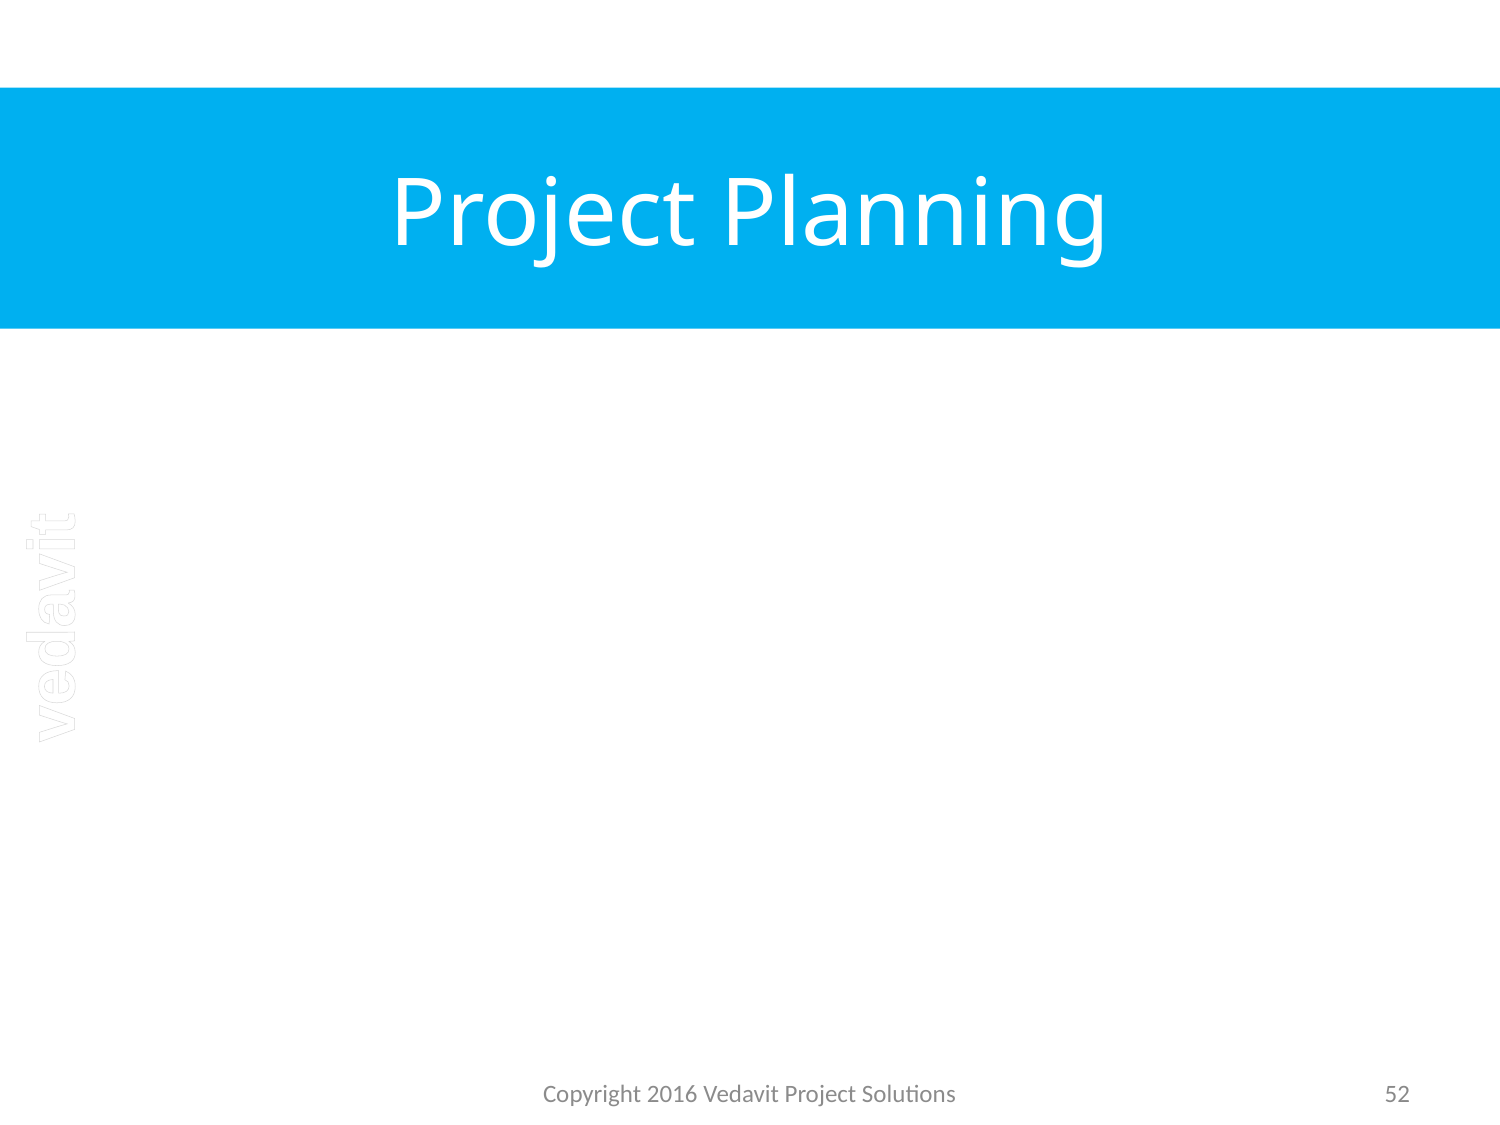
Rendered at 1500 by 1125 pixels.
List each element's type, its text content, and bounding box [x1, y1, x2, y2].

footer Copyright 2016 Vedavit Project Solutions [512, 1062, 988, 1123]
title Project Planning [0, 87, 1500, 329]
slide_number 52 [1074, 1062, 1425, 1123]
